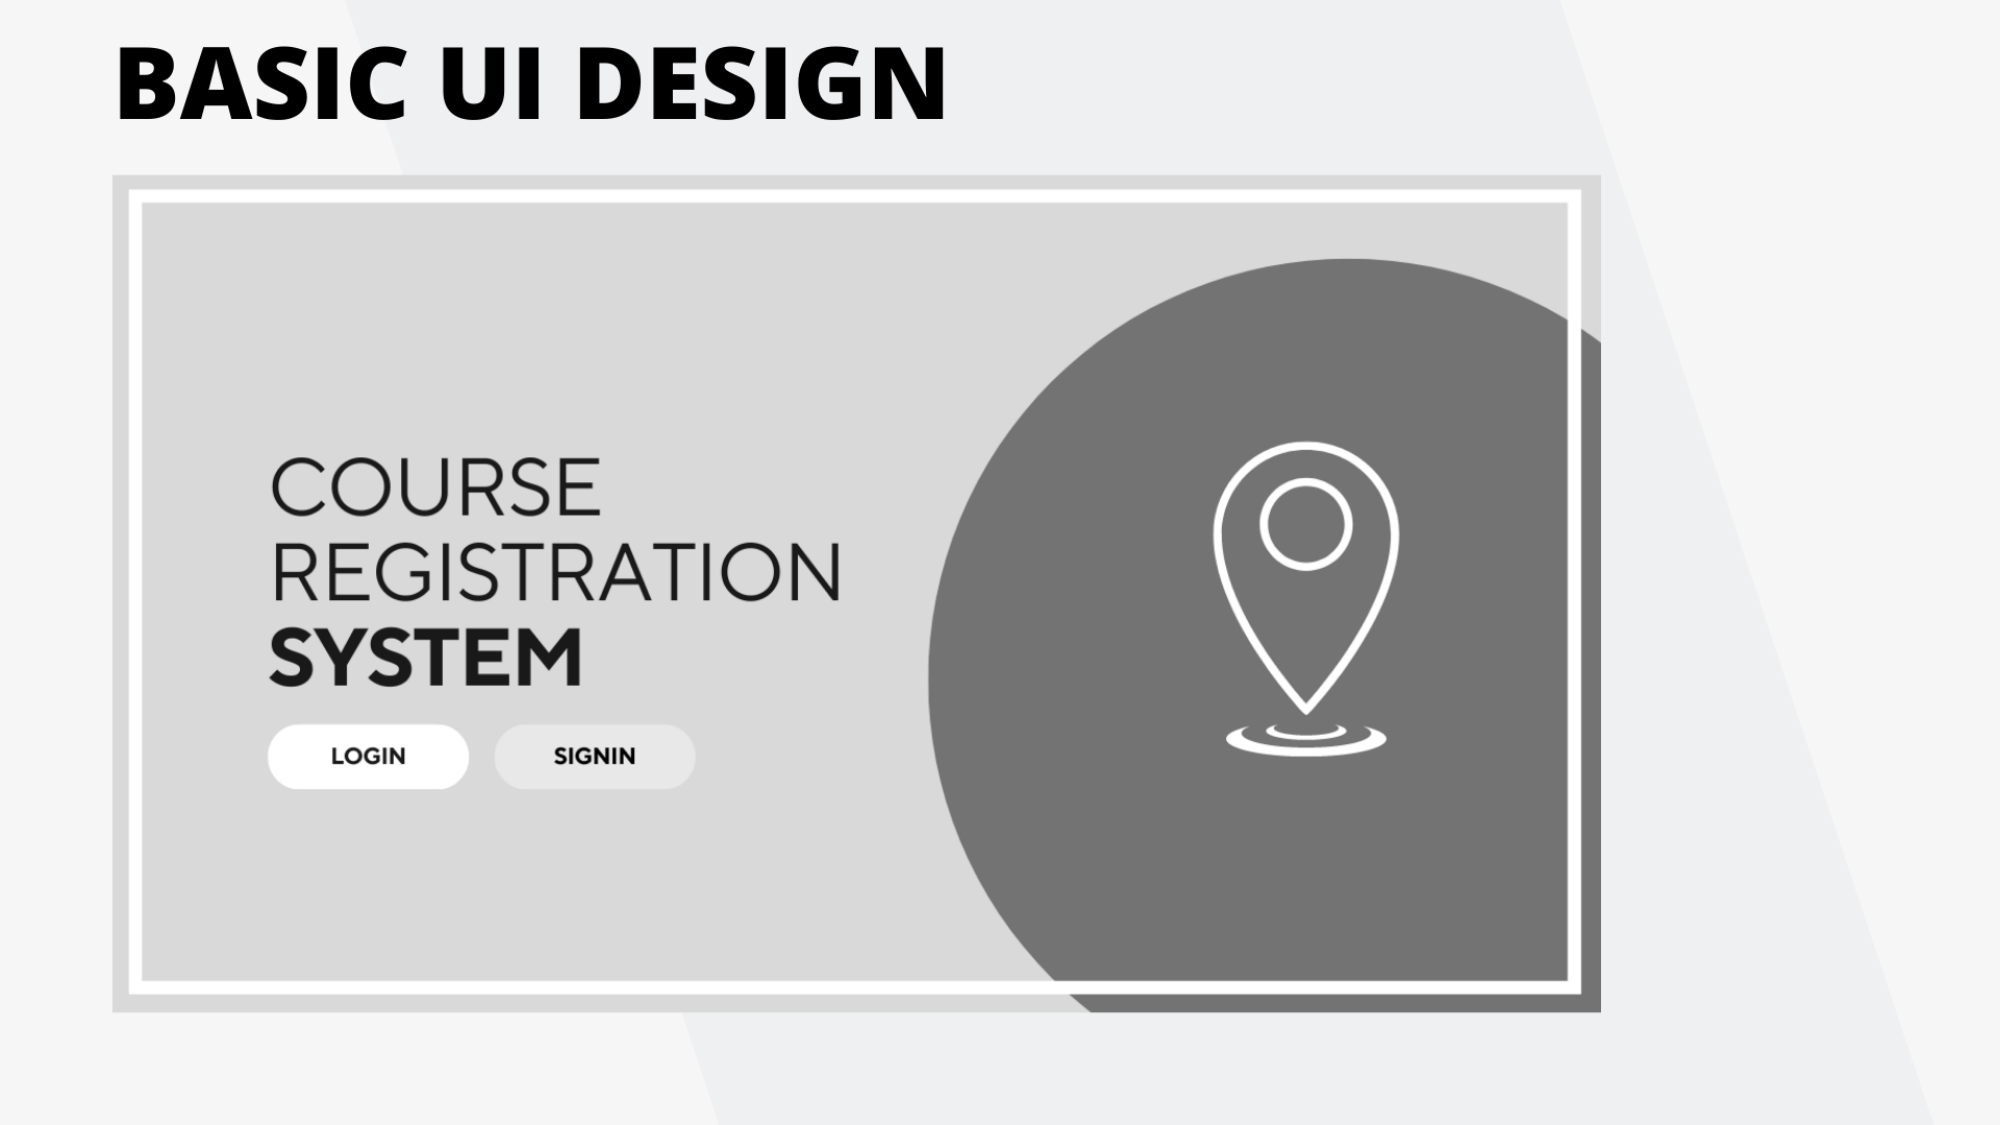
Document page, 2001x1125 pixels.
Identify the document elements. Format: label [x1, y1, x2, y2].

list [0, 0, 2000, 1125]
